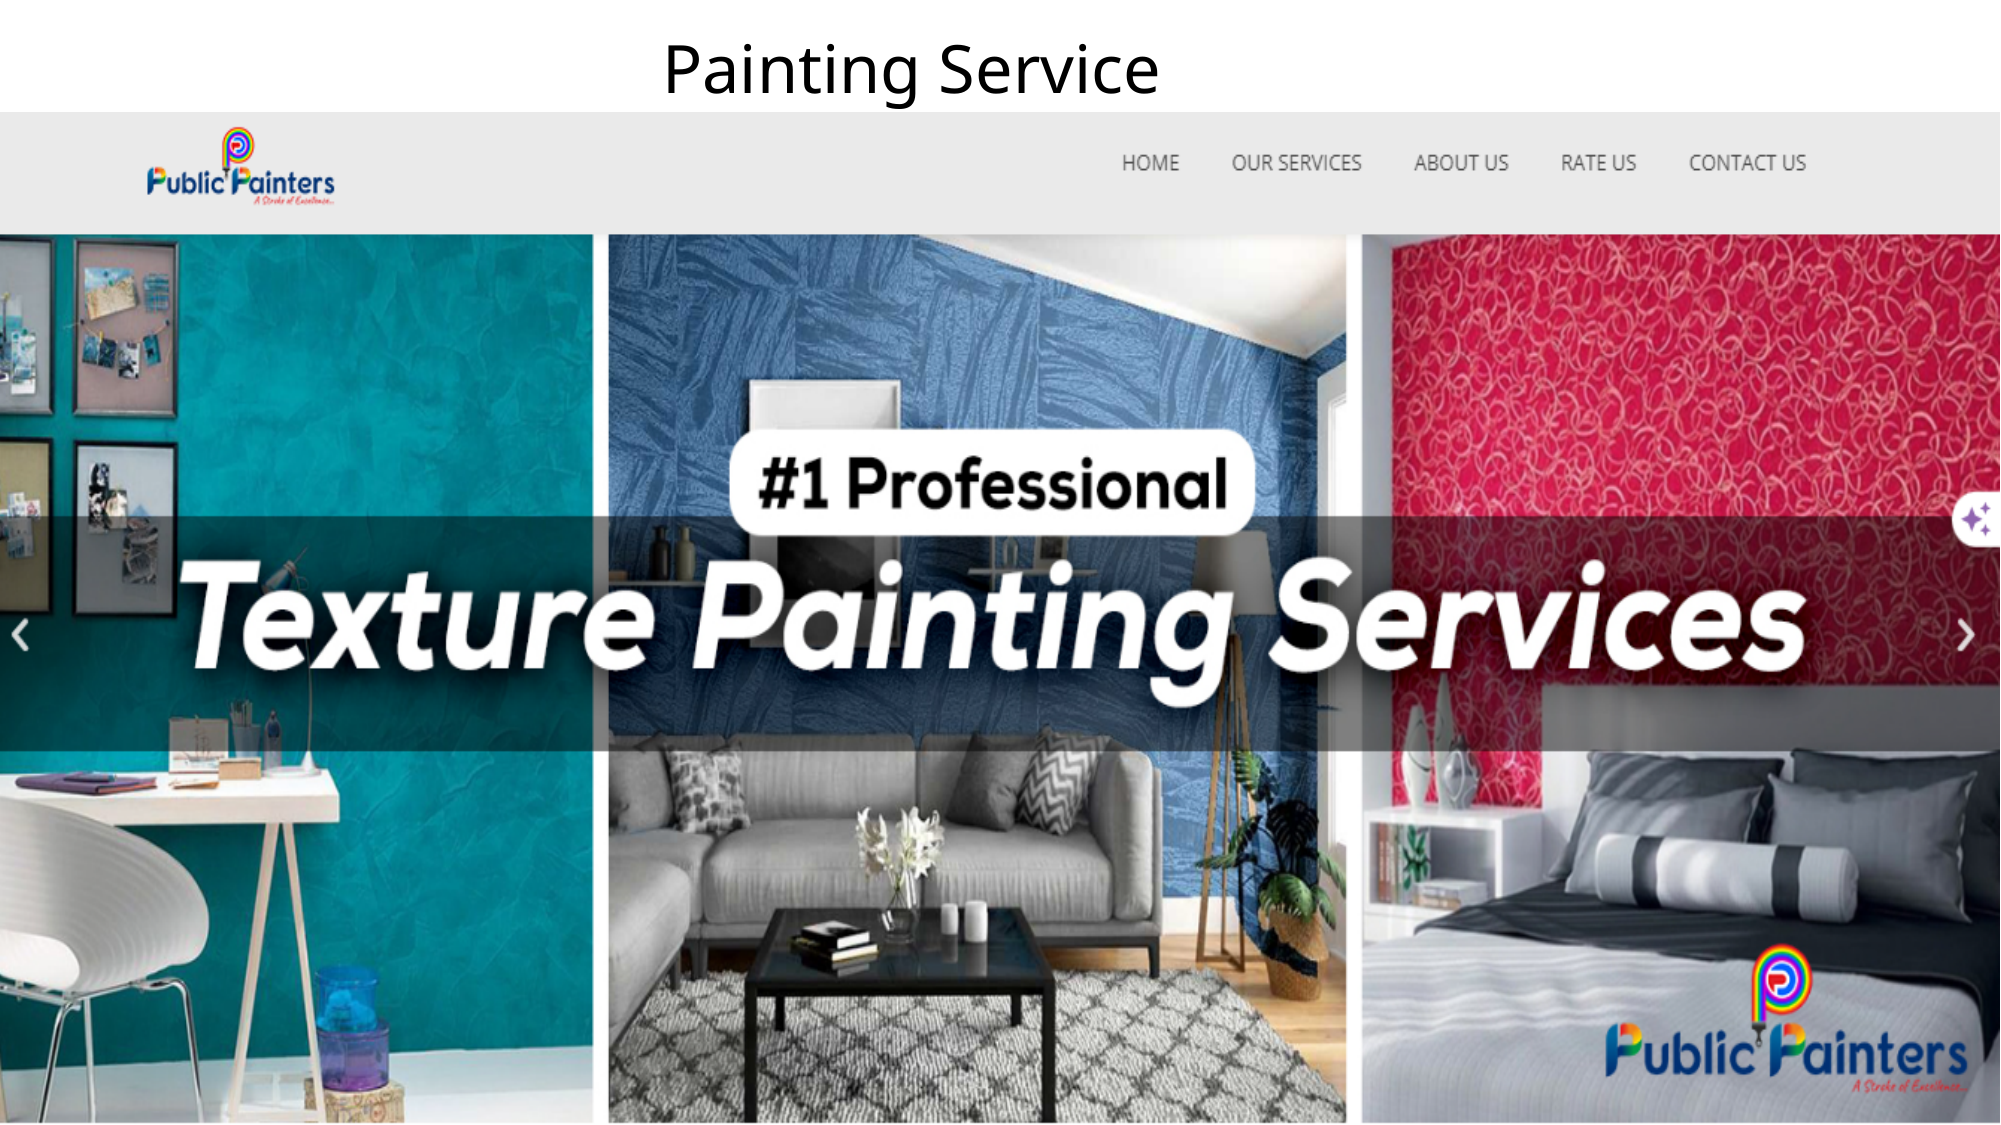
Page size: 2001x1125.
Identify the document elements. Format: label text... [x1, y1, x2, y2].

text_box Painting Service [647, 19, 1323, 112]
picture [0, 112, 2000, 1125]
